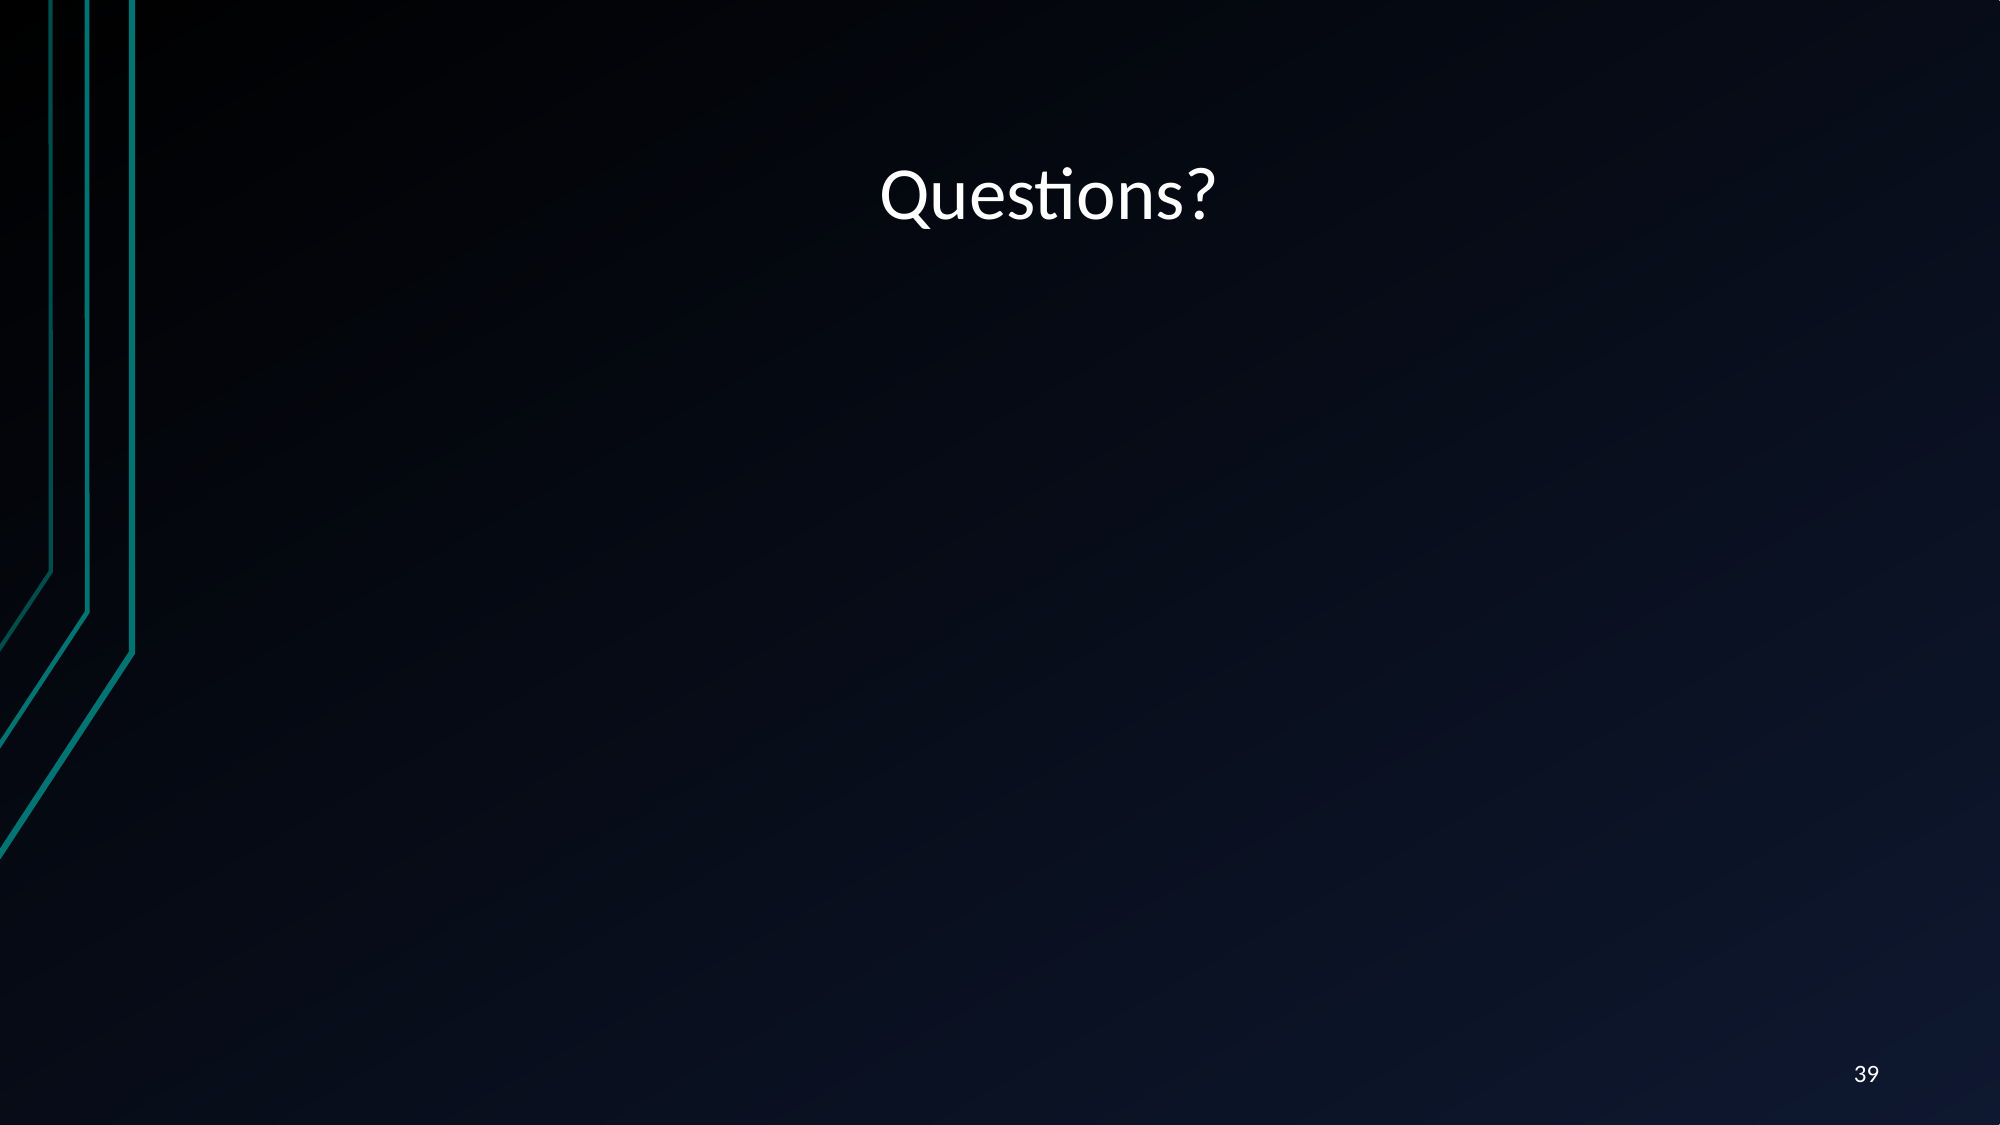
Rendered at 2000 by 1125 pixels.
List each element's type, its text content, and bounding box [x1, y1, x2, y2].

title Questions? [199, 45, 1900, 246]
slide_number 39 [1732, 1042, 1900, 1103]
